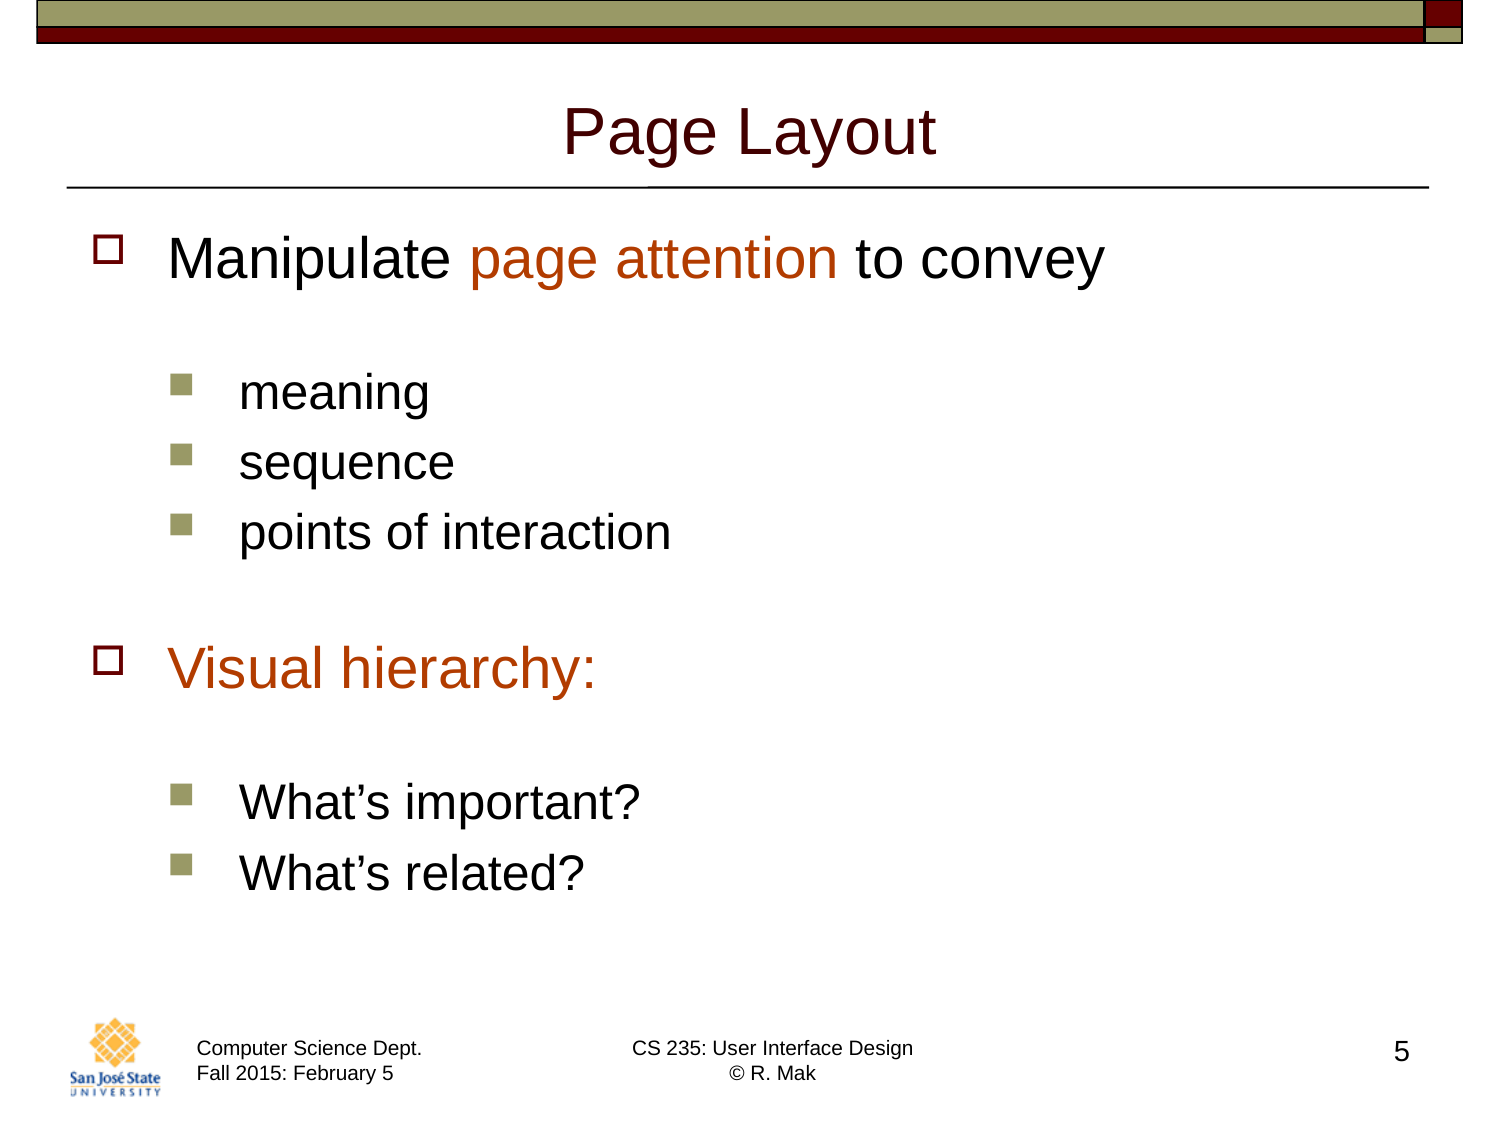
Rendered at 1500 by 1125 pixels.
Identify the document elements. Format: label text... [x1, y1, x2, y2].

list Manipulate page attention to convey meaning sequence points of interaction Visual hierarchy: What’s important? What’s related? [75, 212, 1425, 1006]
picture [60, 1012, 166, 1112]
title Page Layout [75, 67, 1425, 175]
slide_number 5 [1112, 1025, 1425, 1100]
